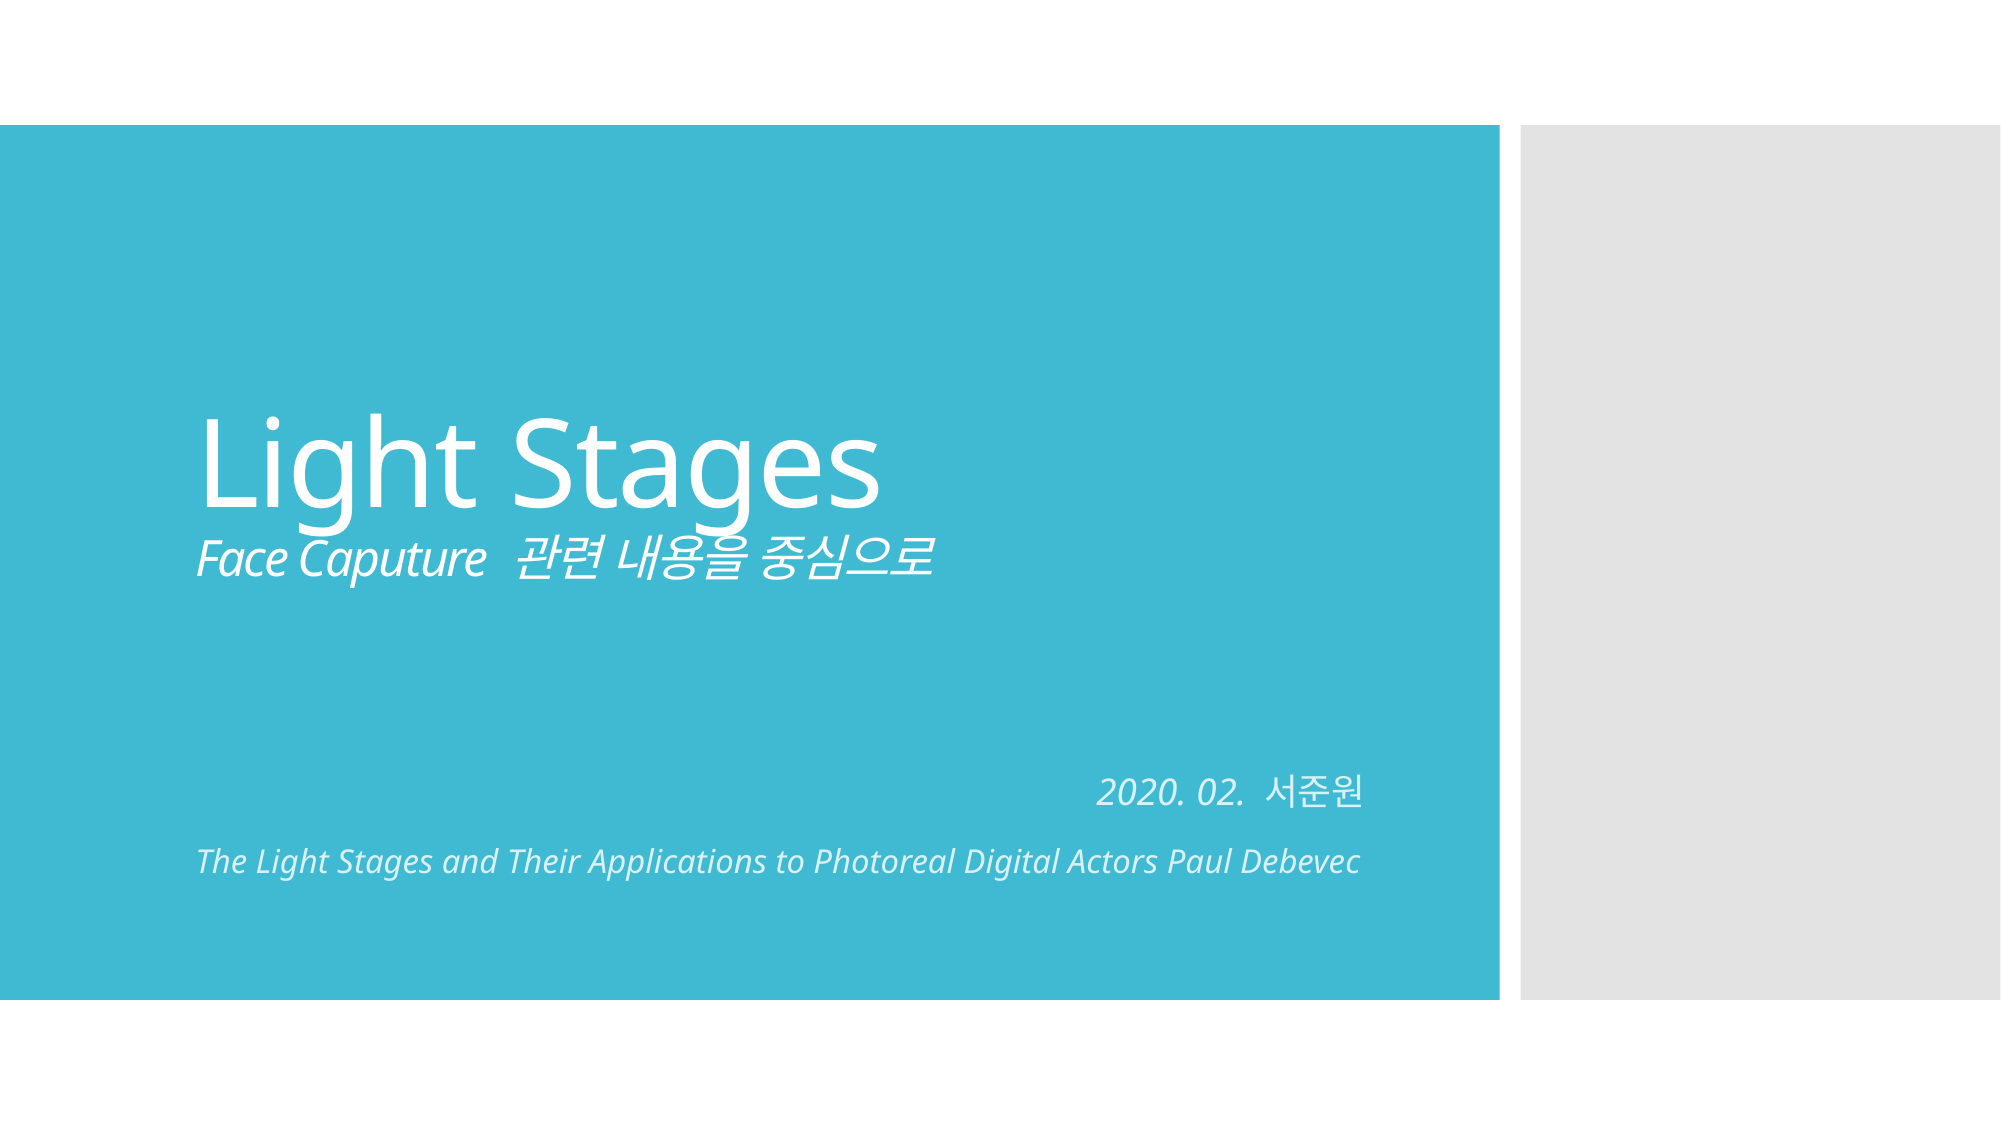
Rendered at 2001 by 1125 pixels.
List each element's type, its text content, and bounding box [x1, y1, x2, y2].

subtitle 2020. 02. 서준원 The Light Stages and Their Applications to Photoreal Digital Actors Paul Debevec [180, 766, 1381, 917]
title Light Stages Face Caputure 관련 내용을 중심으로 [180, 208, 1381, 743]
